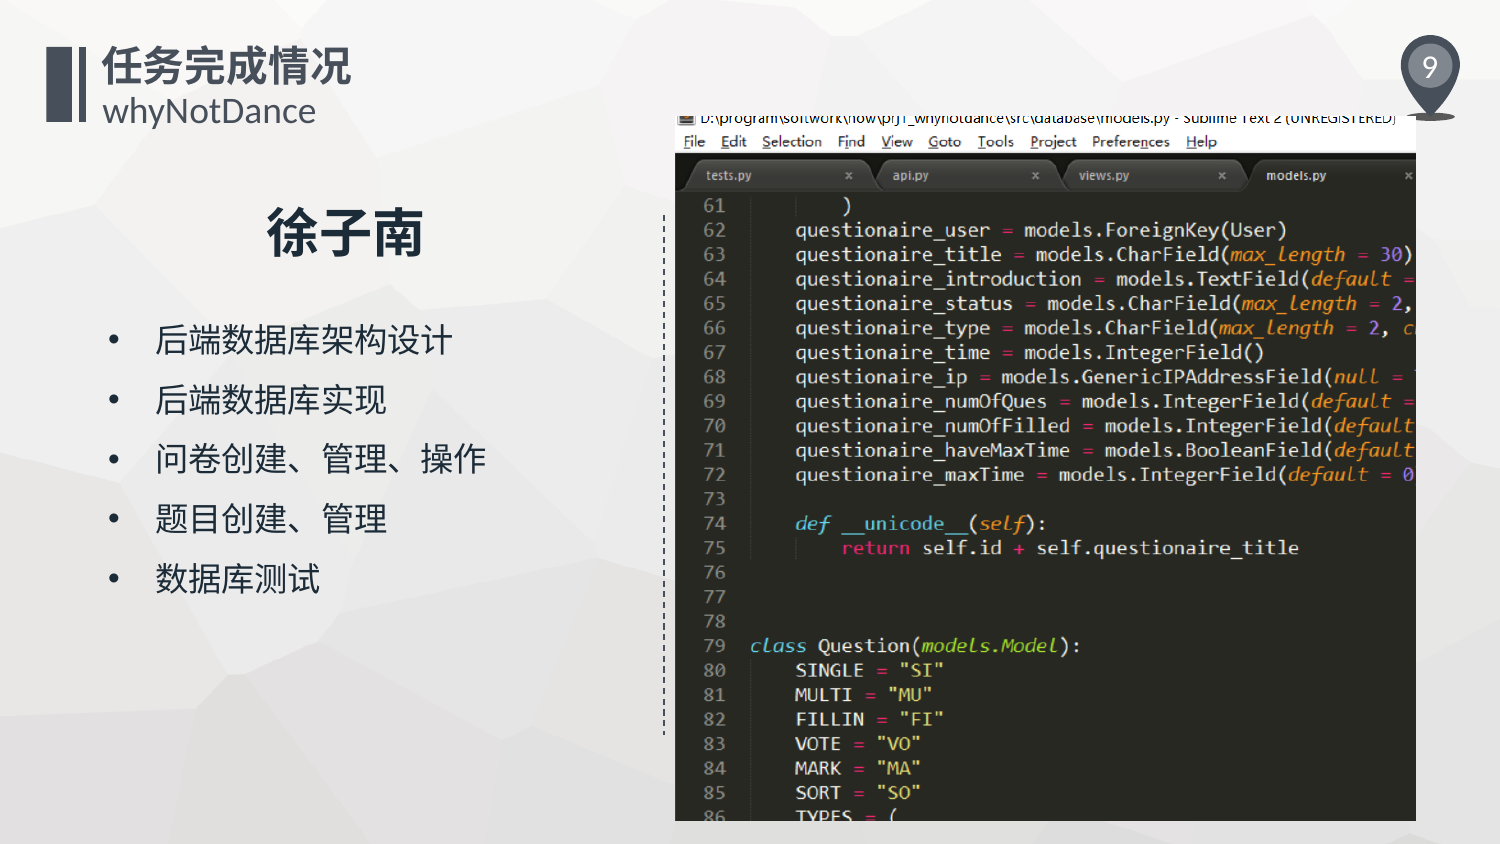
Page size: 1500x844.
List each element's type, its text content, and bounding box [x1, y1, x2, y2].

picture [0, 0, 1500, 844]
text_box 任务完成情况 [86, 32, 367, 97]
text_box 徐子南 [251, 192, 441, 271]
text_box 后端数据库架构设计 后端数据库实现 问卷创建、管理、操作 题目创建、管理 数据库测试 [93, 291, 614, 606]
slide_number 9 [1254, 42, 1500, 88]
text_box whyNotDance [87, 78, 332, 139]
text_box [44, 45, 74, 124]
